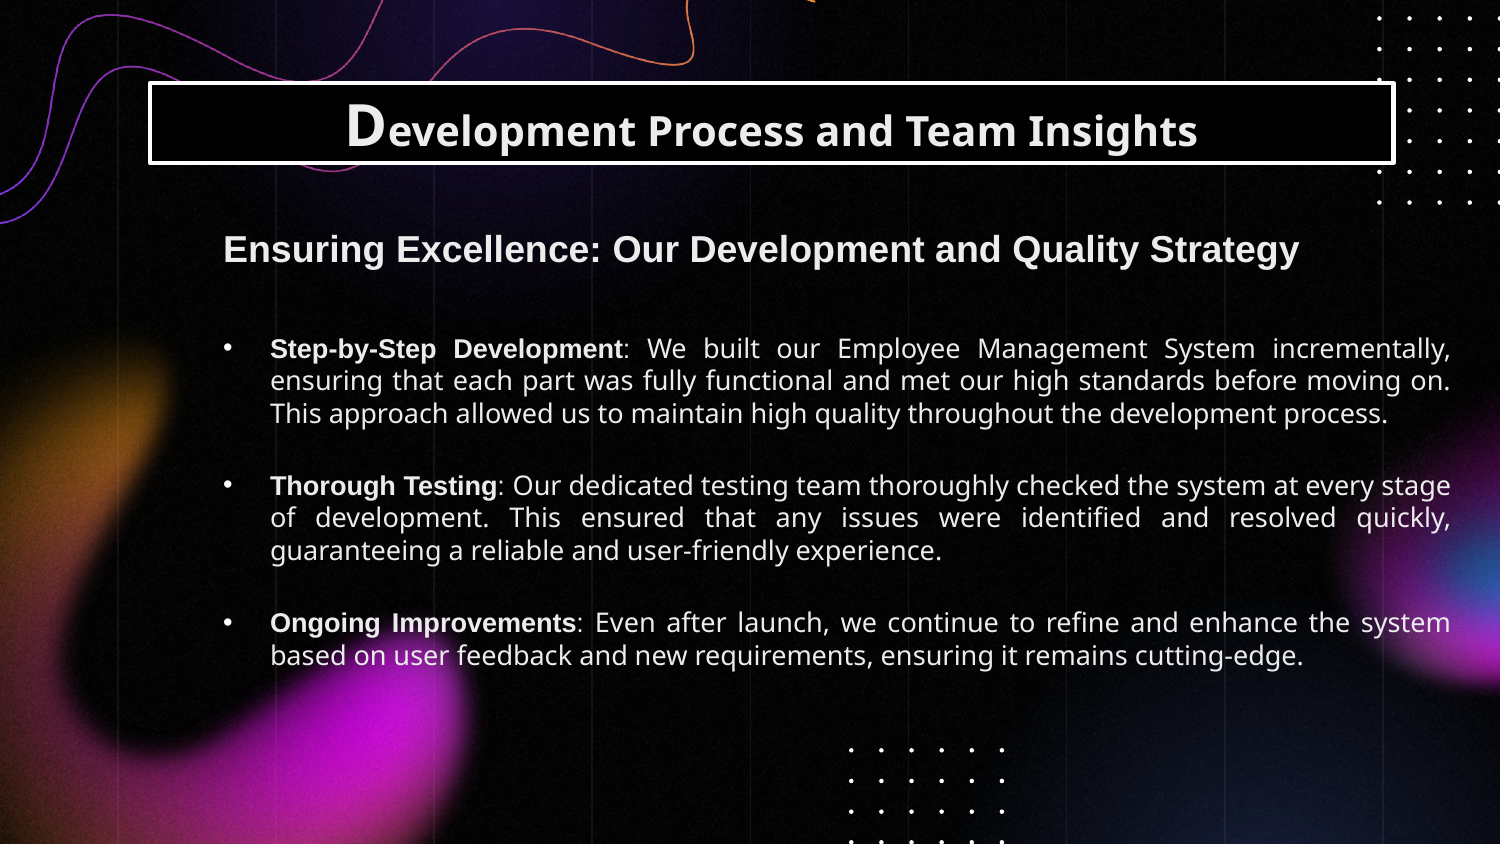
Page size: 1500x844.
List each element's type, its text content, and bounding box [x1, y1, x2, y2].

picture [0, 0, 1500, 844]
text_box Development Process and Team Insights [148, 81, 1396, 165]
text_box Step-by-Step Development: We built our Employee Management System incrementally, ensuring that each part was fully functional and met our high standards before moving on. This approach allowed us to maintain high quality throughout the development process. Thorough Testing: Our dedicated testing team thoroughly checked the system at every stage of development. This ensured that any issues were identified and resolved quickly, guaranteeing a reliable and user-friendly experience. Ongoing Improvements: Even after launch, we continue to refine and enhance the system based on user feedback and new requirements, ensuring it remains cutting-edge. [208, 323, 1466, 748]
text_box Ensuring Excellence: Our Development and Quality Strategy [208, 217, 1407, 278]
